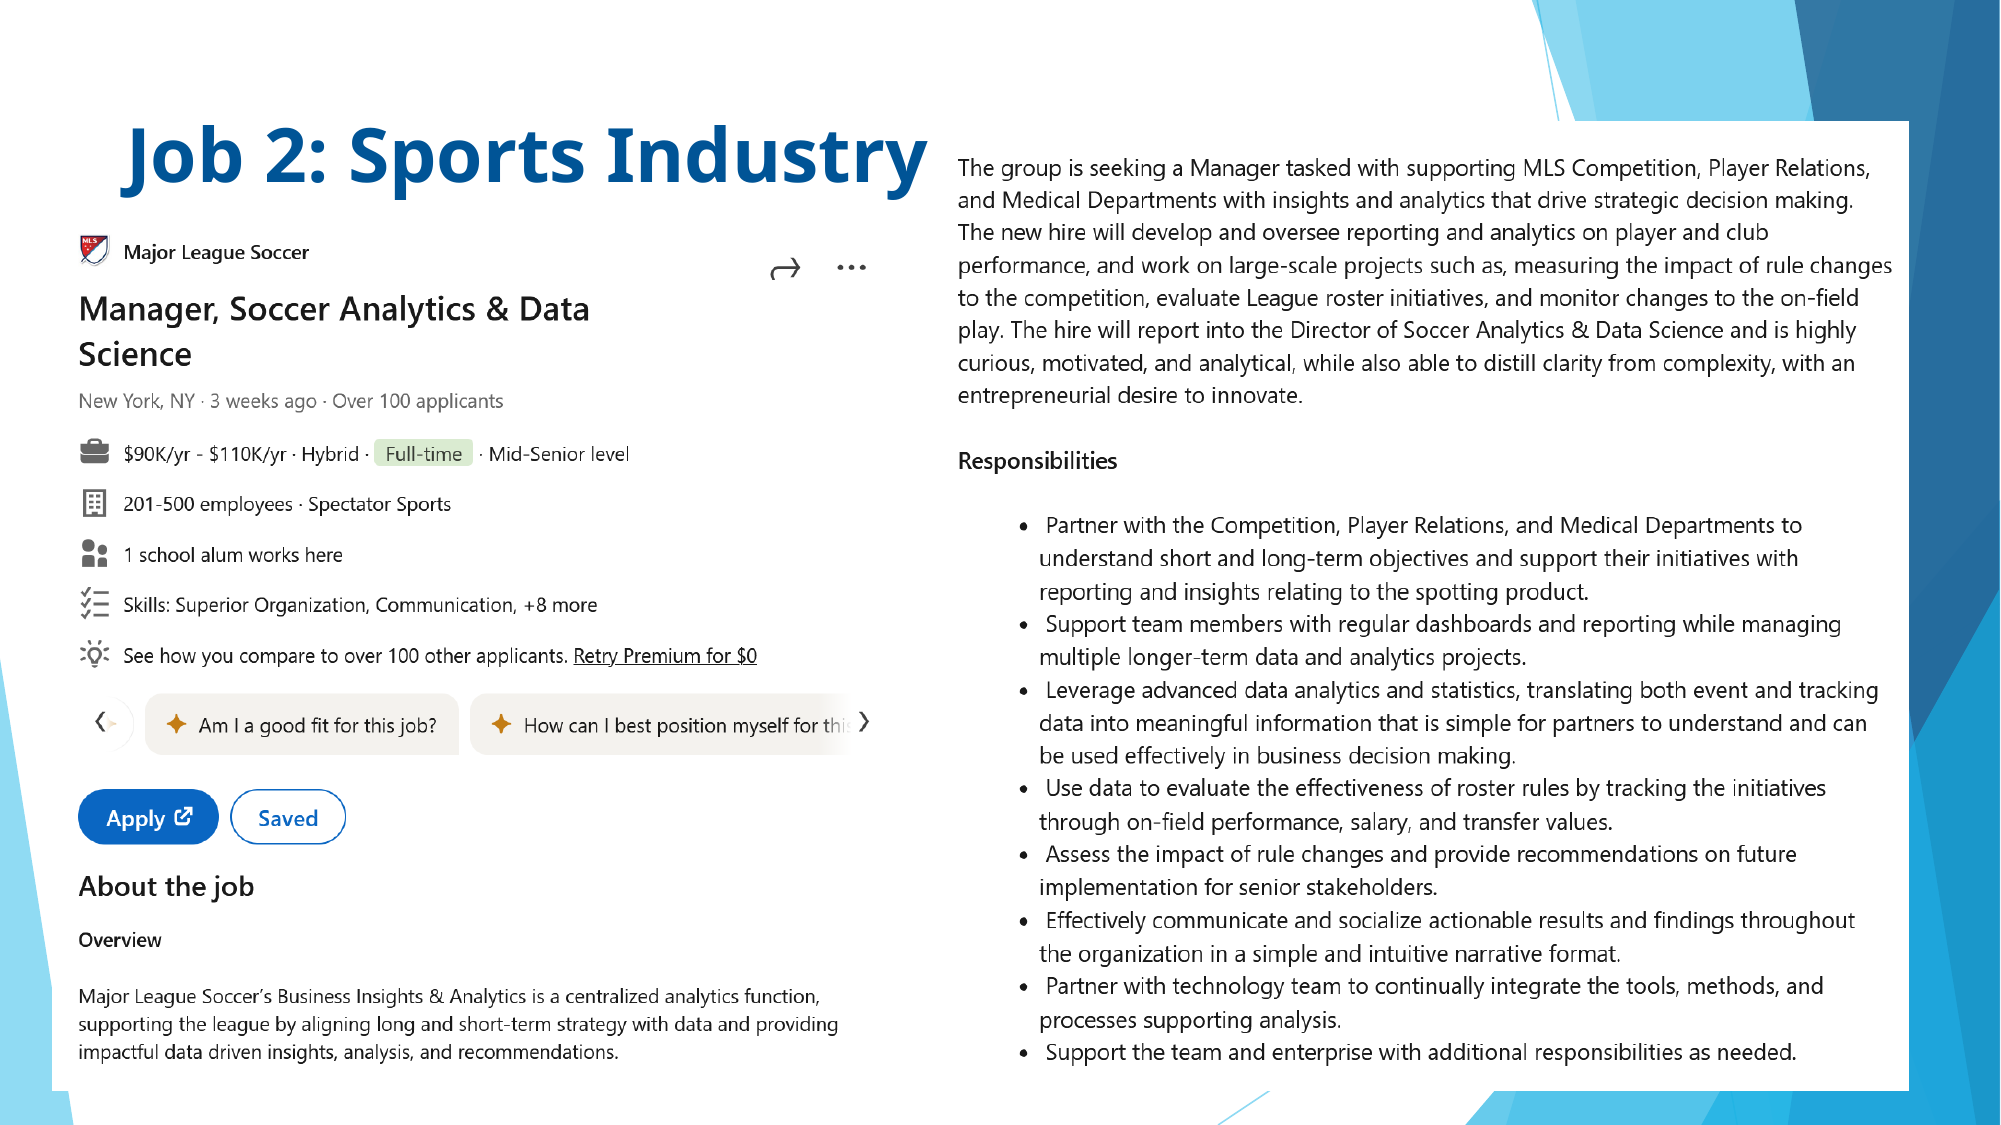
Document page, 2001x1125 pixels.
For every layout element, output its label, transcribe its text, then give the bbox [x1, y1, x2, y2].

title Job 2: Sports Industry [111, 99, 1522, 317]
picture [52, 216, 905, 1091]
picture [932, 121, 1909, 1091]
